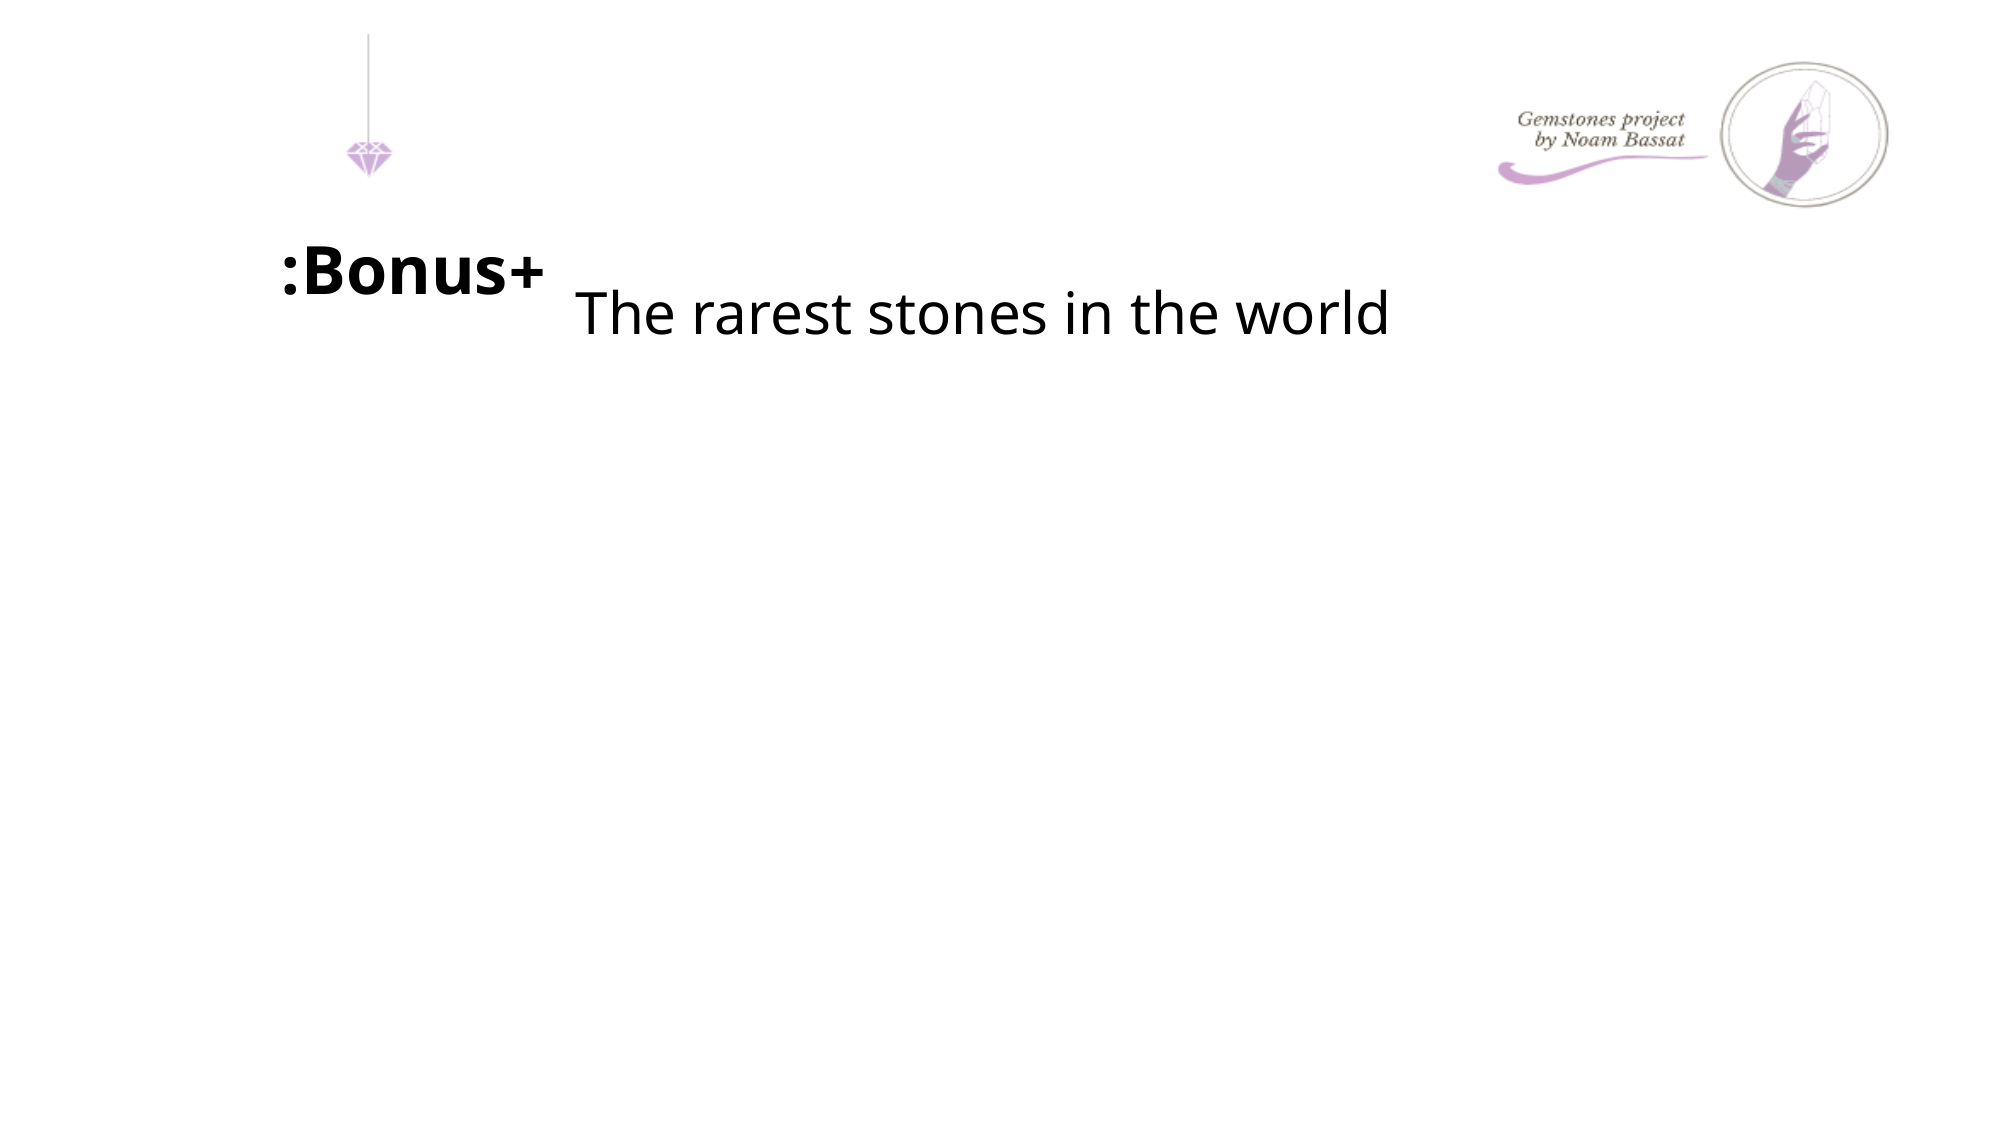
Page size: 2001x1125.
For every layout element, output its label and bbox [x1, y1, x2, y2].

text_box [194, 34, 1950, 1125]
